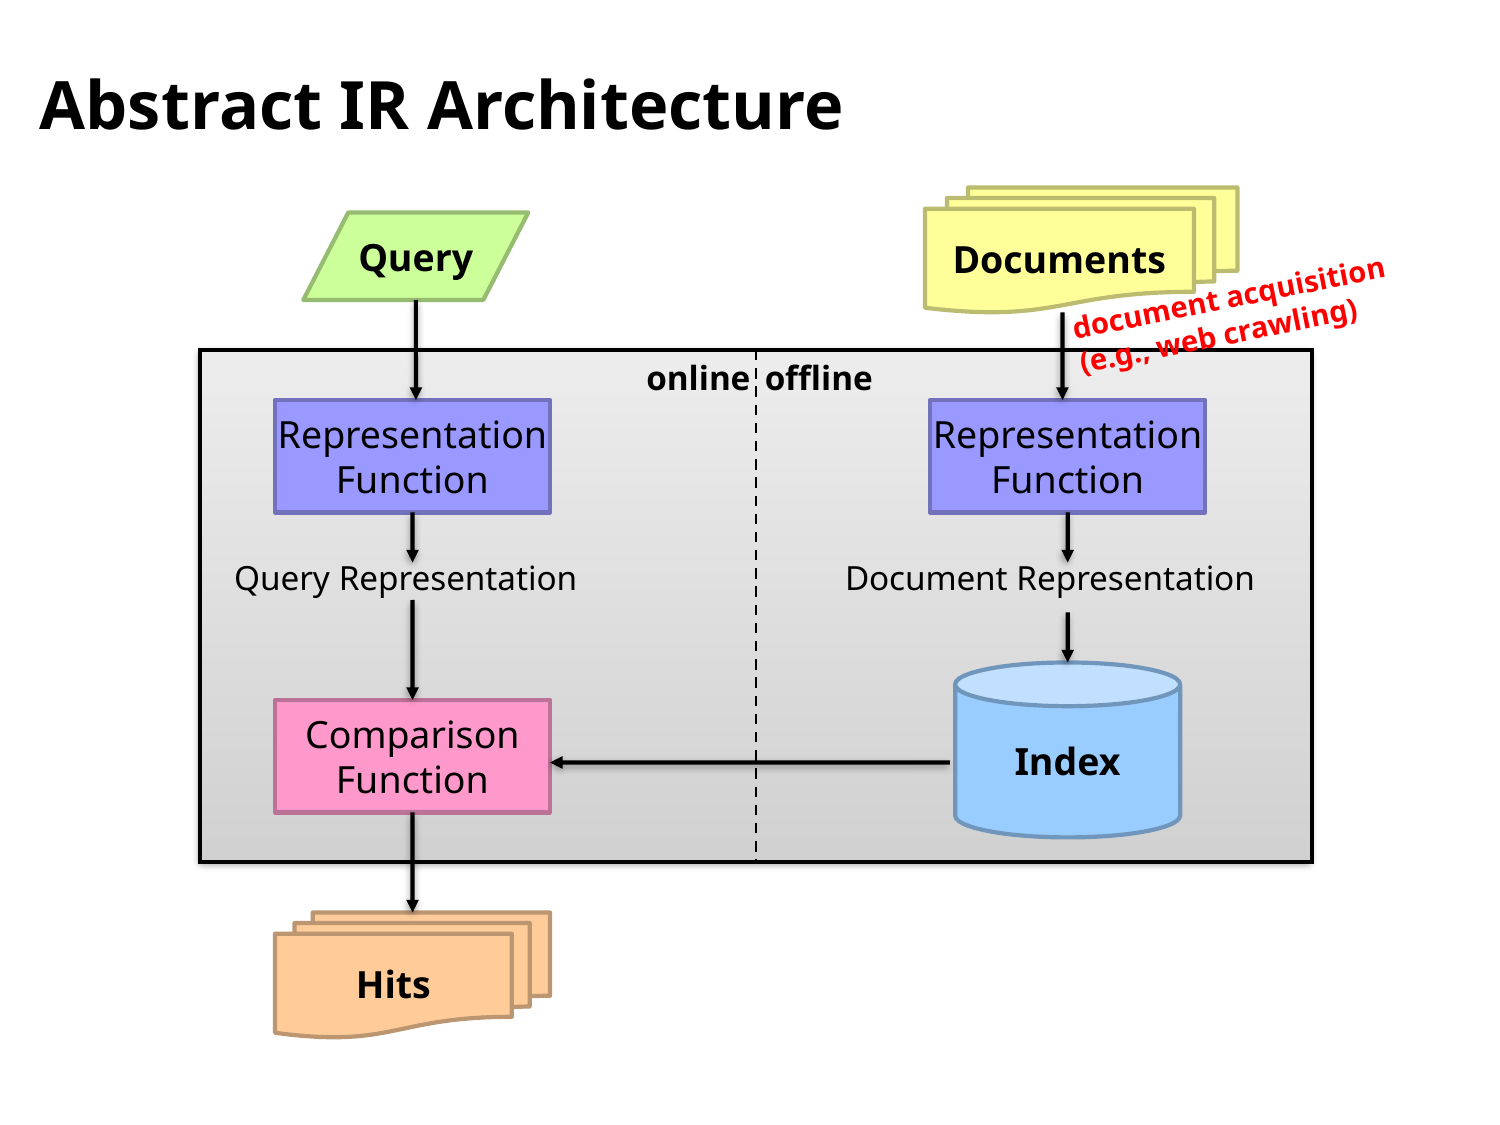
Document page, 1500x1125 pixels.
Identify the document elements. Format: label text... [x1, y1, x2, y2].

text_box [199, 349, 1313, 863]
text_box Documents [922, 185, 1240, 315]
text_box [406, 599, 419, 700]
text_box online [631, 349, 766, 405]
title Abstract IR Architecture [24, 18, 1451, 188]
text_box Query [301, 210, 531, 303]
text_box offline [766, 349, 888, 405]
text_box [406, 863, 419, 913]
text_box [413, 299, 418, 349]
text_box document acquisition (e.g., web crawling) [1053, 237, 1412, 390]
text_box Hits [272, 910, 553, 1040]
